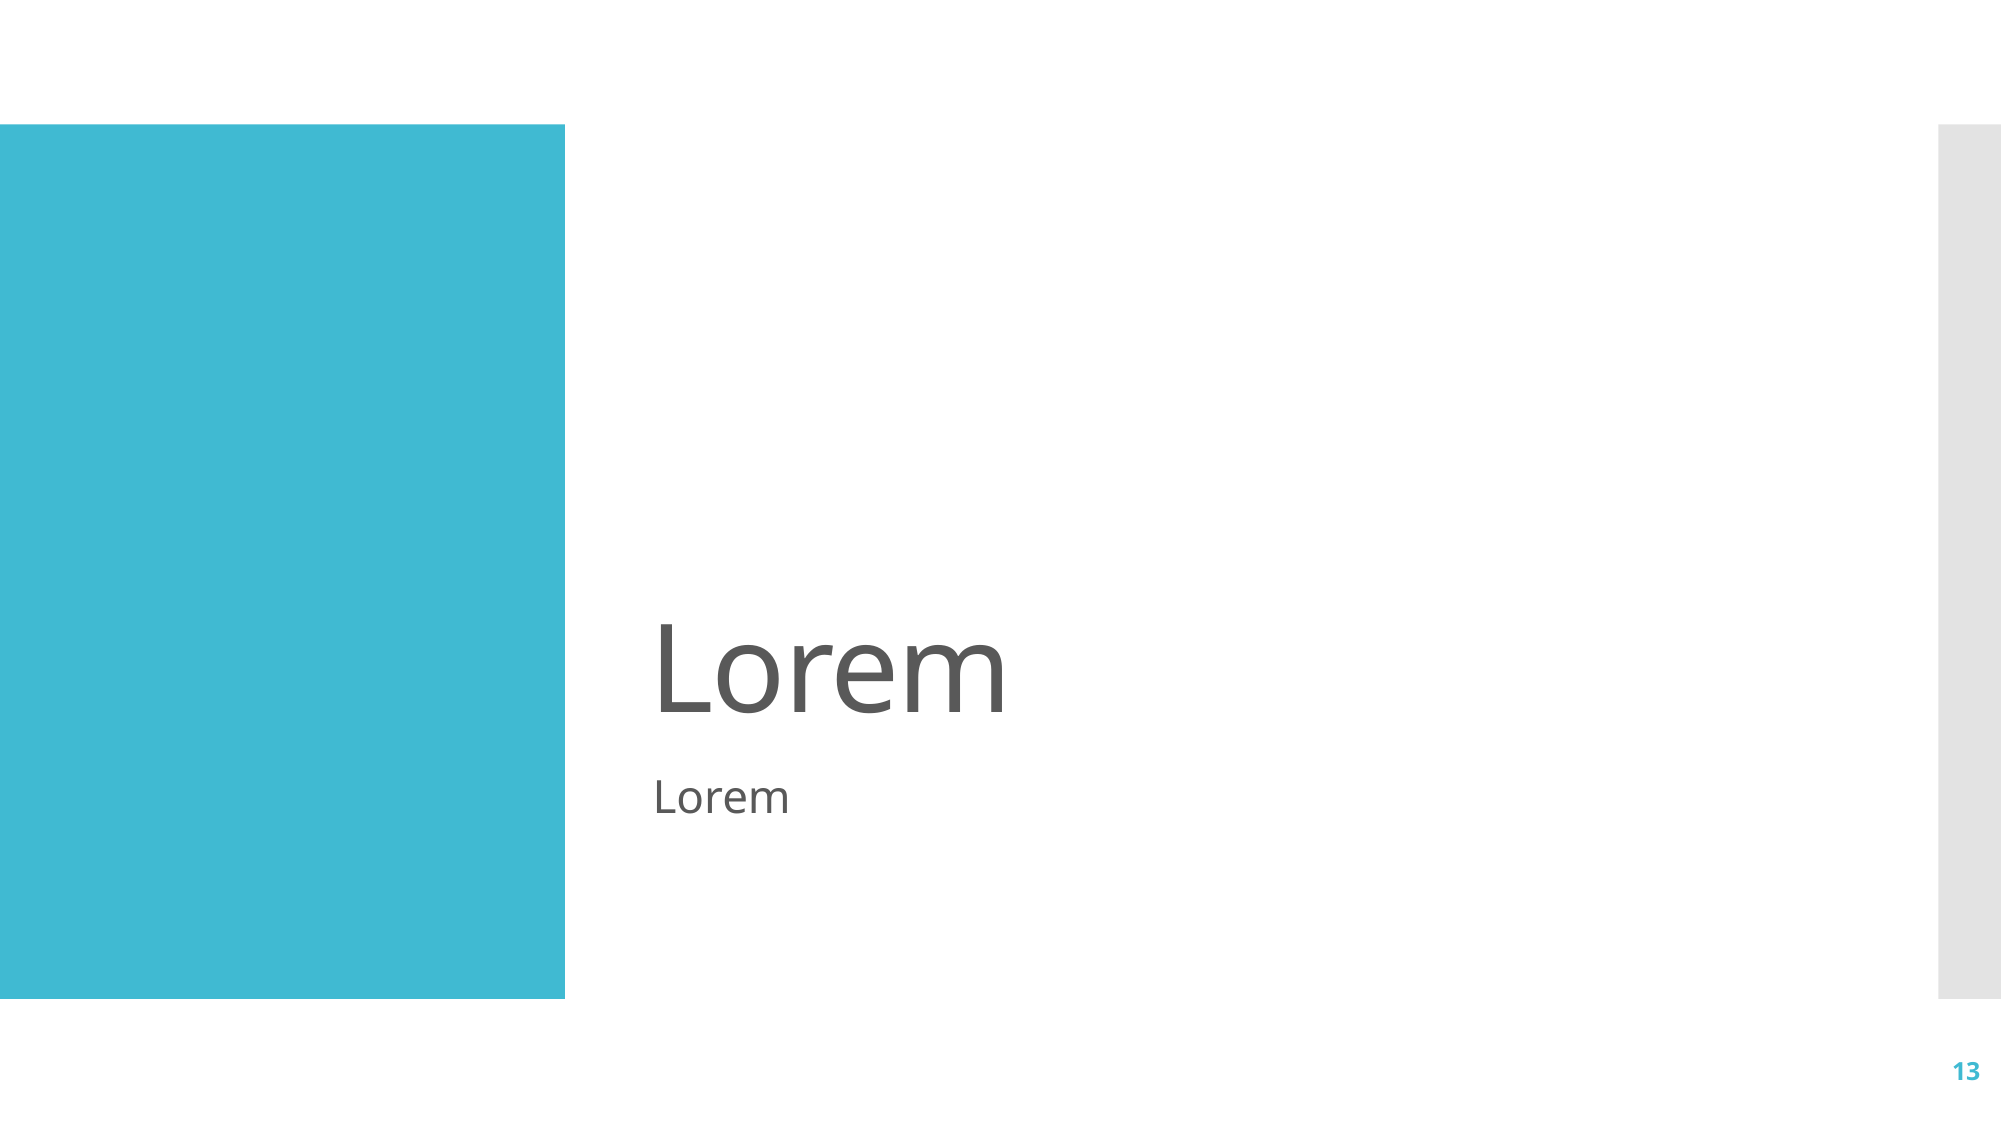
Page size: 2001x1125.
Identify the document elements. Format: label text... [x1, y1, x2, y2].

slide_number 13 [1744, 1042, 1996, 1103]
list Lorem [637, 766, 1838, 917]
title Lorem [634, 213, 1835, 747]
